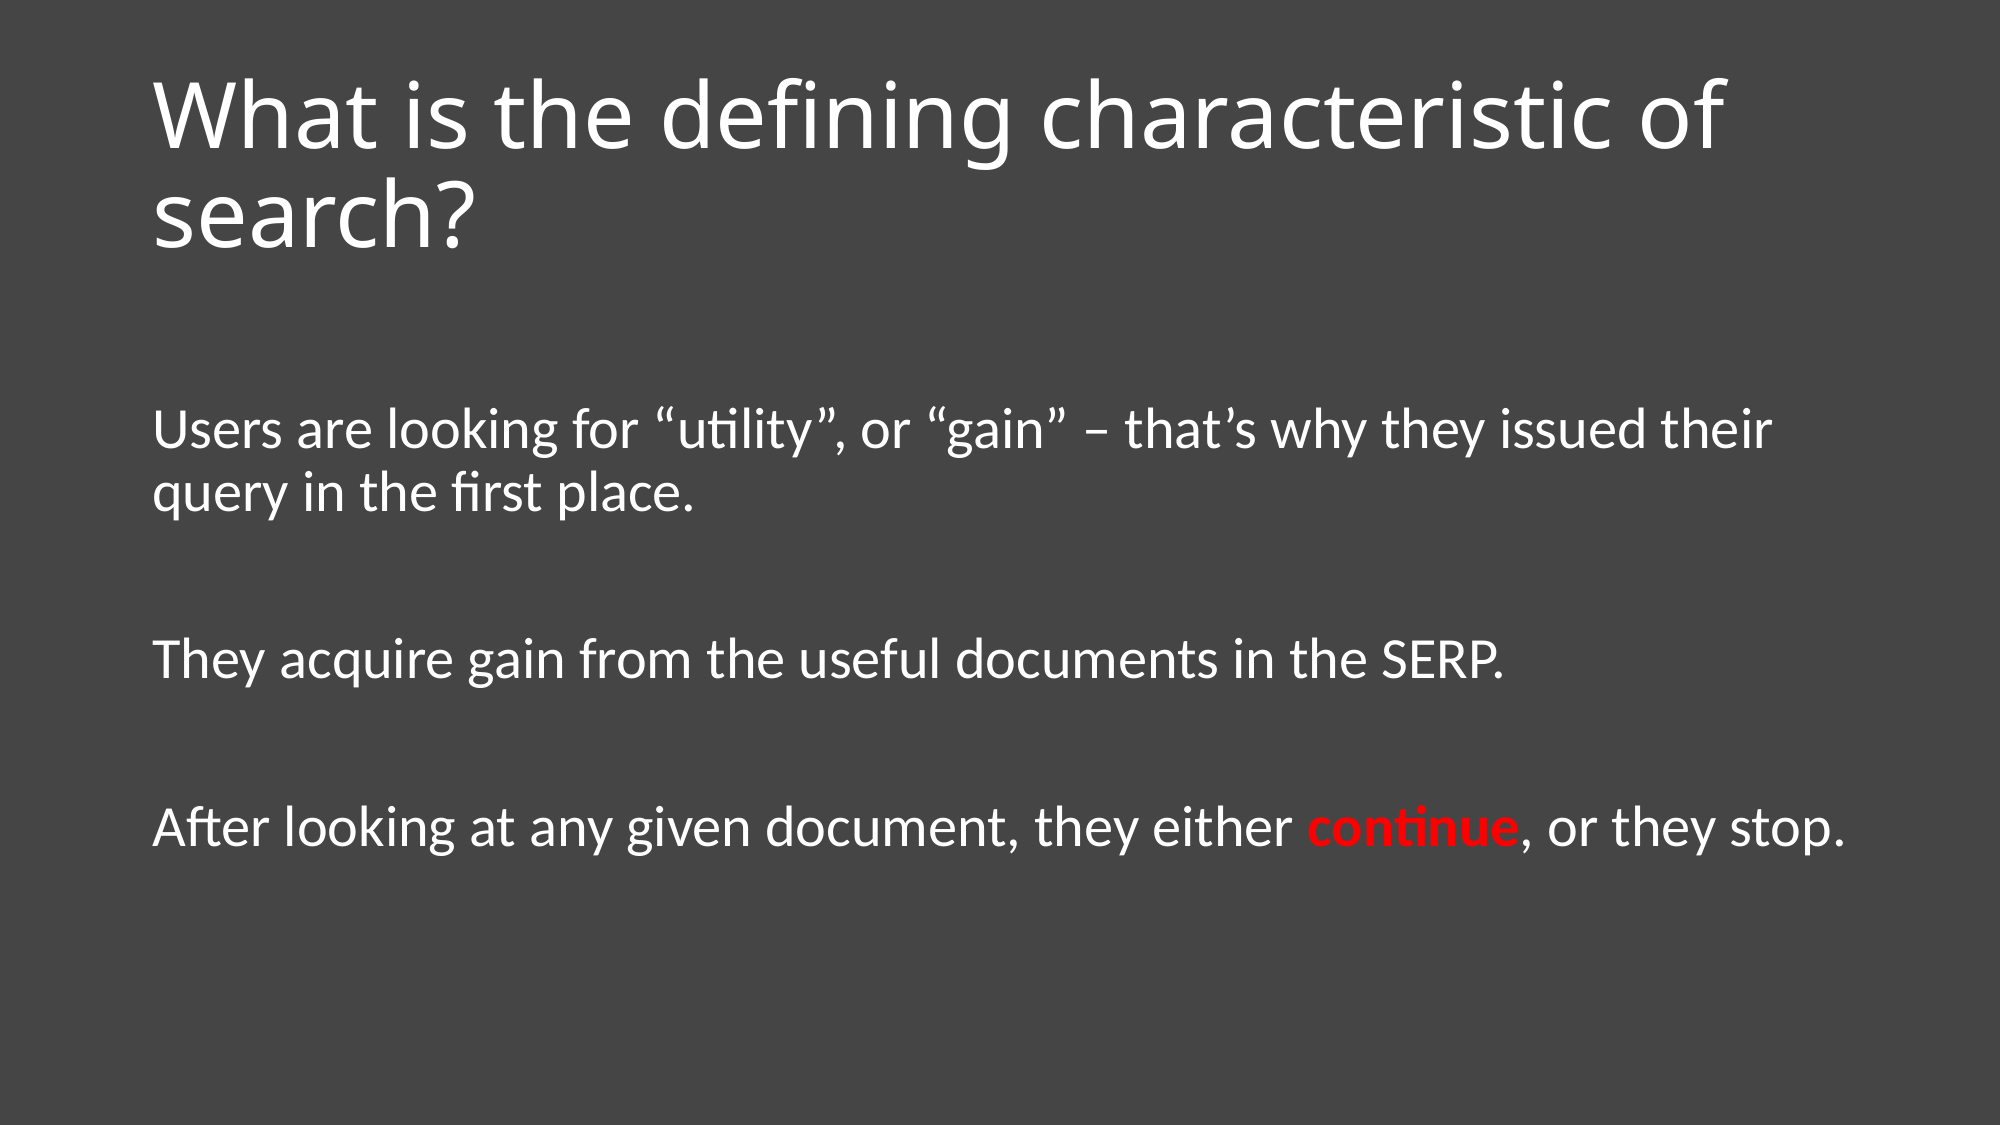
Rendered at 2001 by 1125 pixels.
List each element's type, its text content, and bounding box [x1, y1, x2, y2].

list Users are looking for “utility”, or “gain” – that’s why they issued their query in the first place. They acquire gain from the useful documents in the SERP. After looking at any given document, they either continue, or they stop. [137, 299, 1863, 1014]
title What is the defining characteristic of search? [137, 59, 1863, 278]
